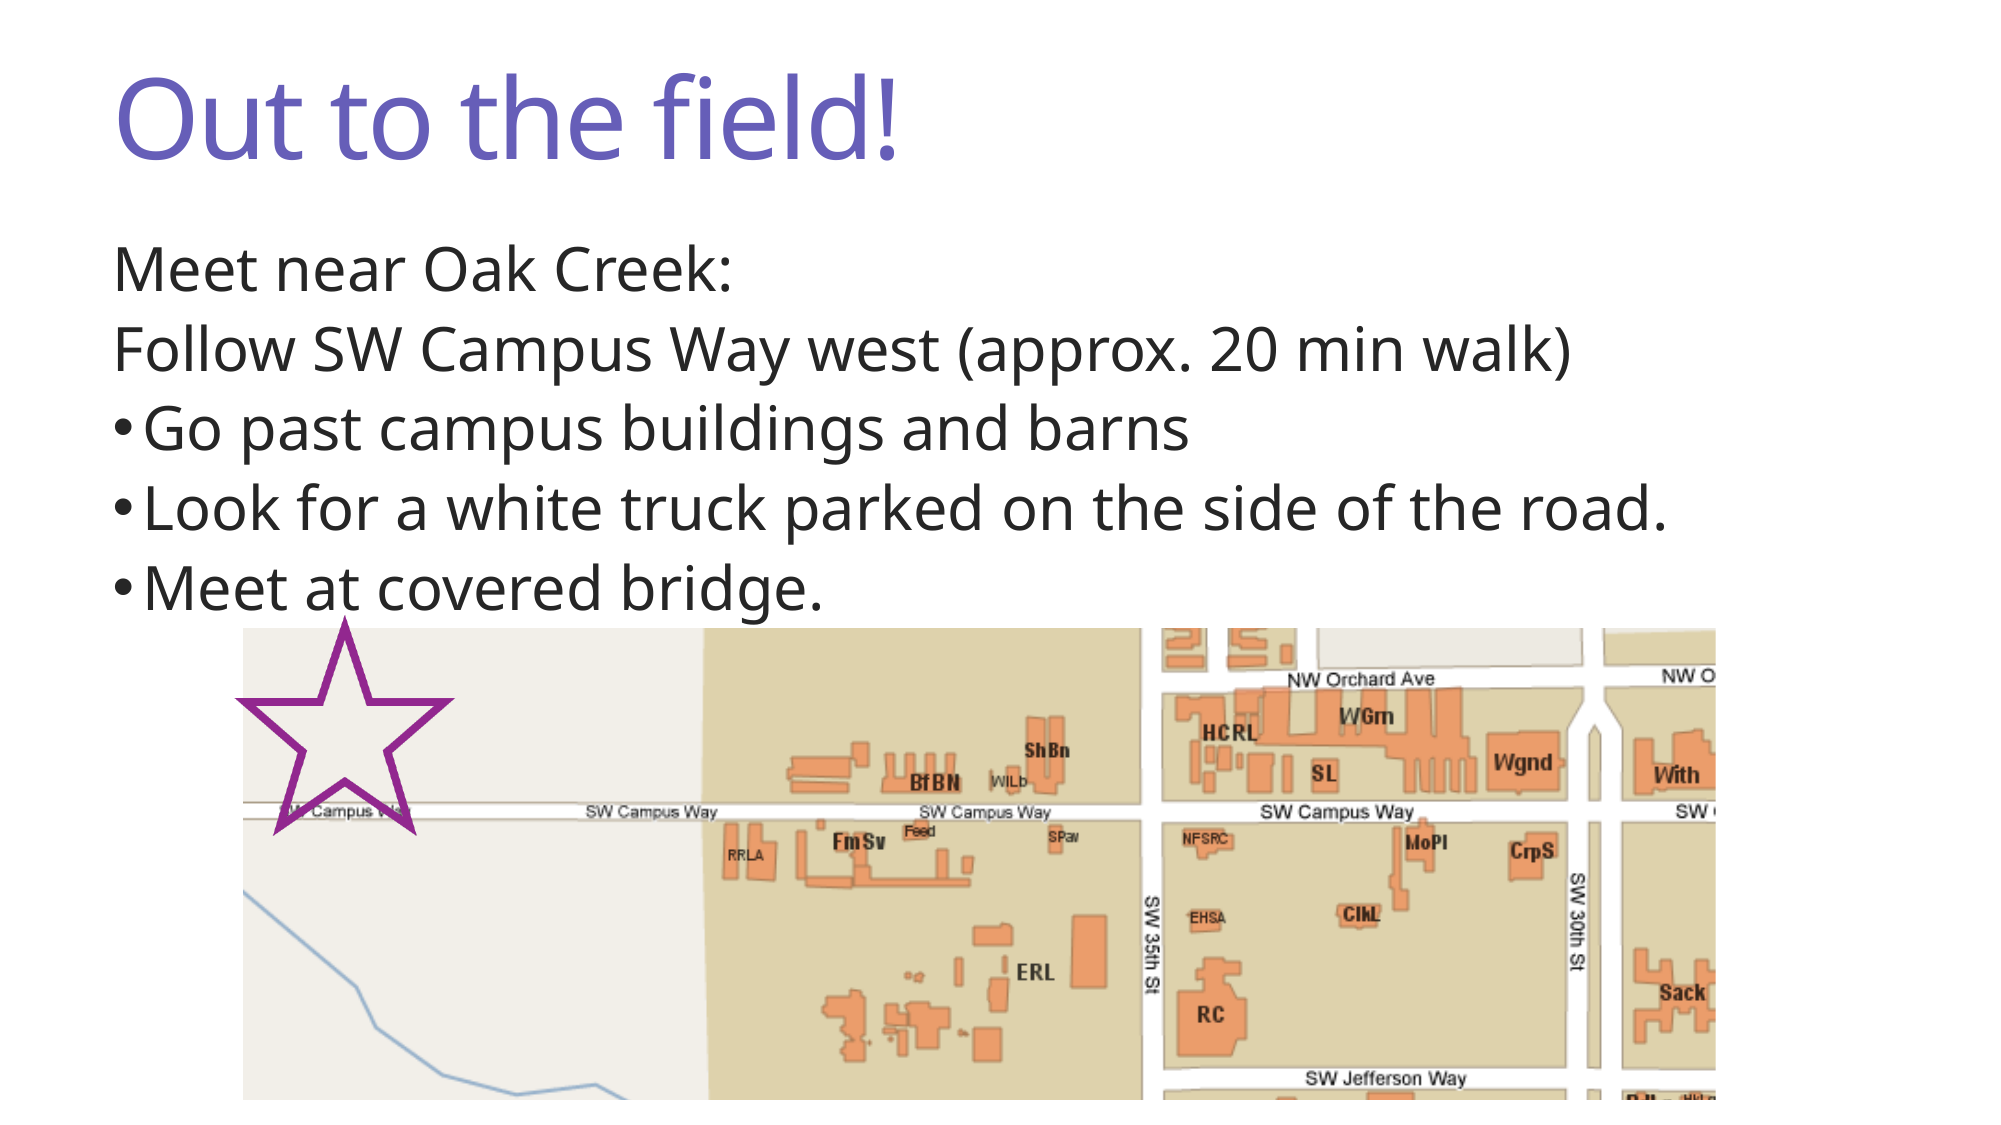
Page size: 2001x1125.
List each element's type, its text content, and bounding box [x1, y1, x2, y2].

title Out to the field! [97, 54, 1328, 196]
picture [215, 597, 1716, 1101]
list Meet near Oak Creek: Follow SW Campus Way west (approx. 20 min walk) Go past campus buildings and barns Look for a white truck parked on the side of the road. Meet at covered bridge. [97, 233, 1941, 632]
